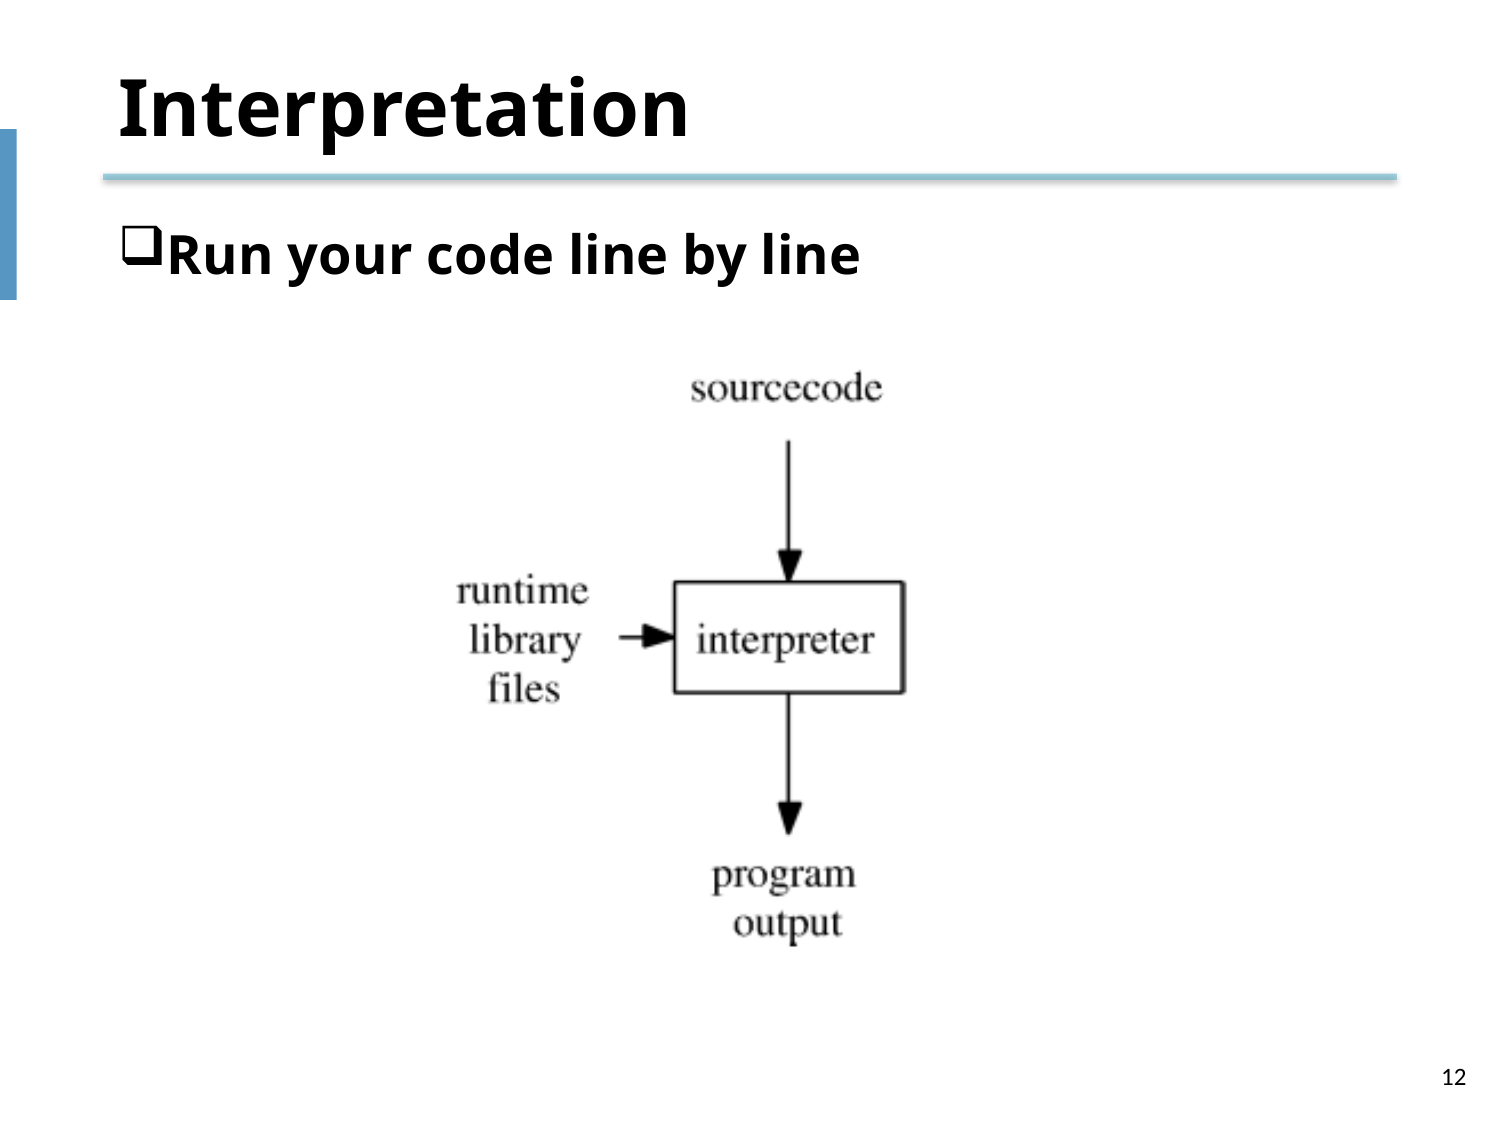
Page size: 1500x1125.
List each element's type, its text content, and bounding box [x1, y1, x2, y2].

title Interpretation [103, 25, 1397, 185]
slide_number 12 [1131, 1045, 1482, 1106]
picture [399, 340, 978, 963]
list Run your code line by line [103, 212, 1397, 977]
